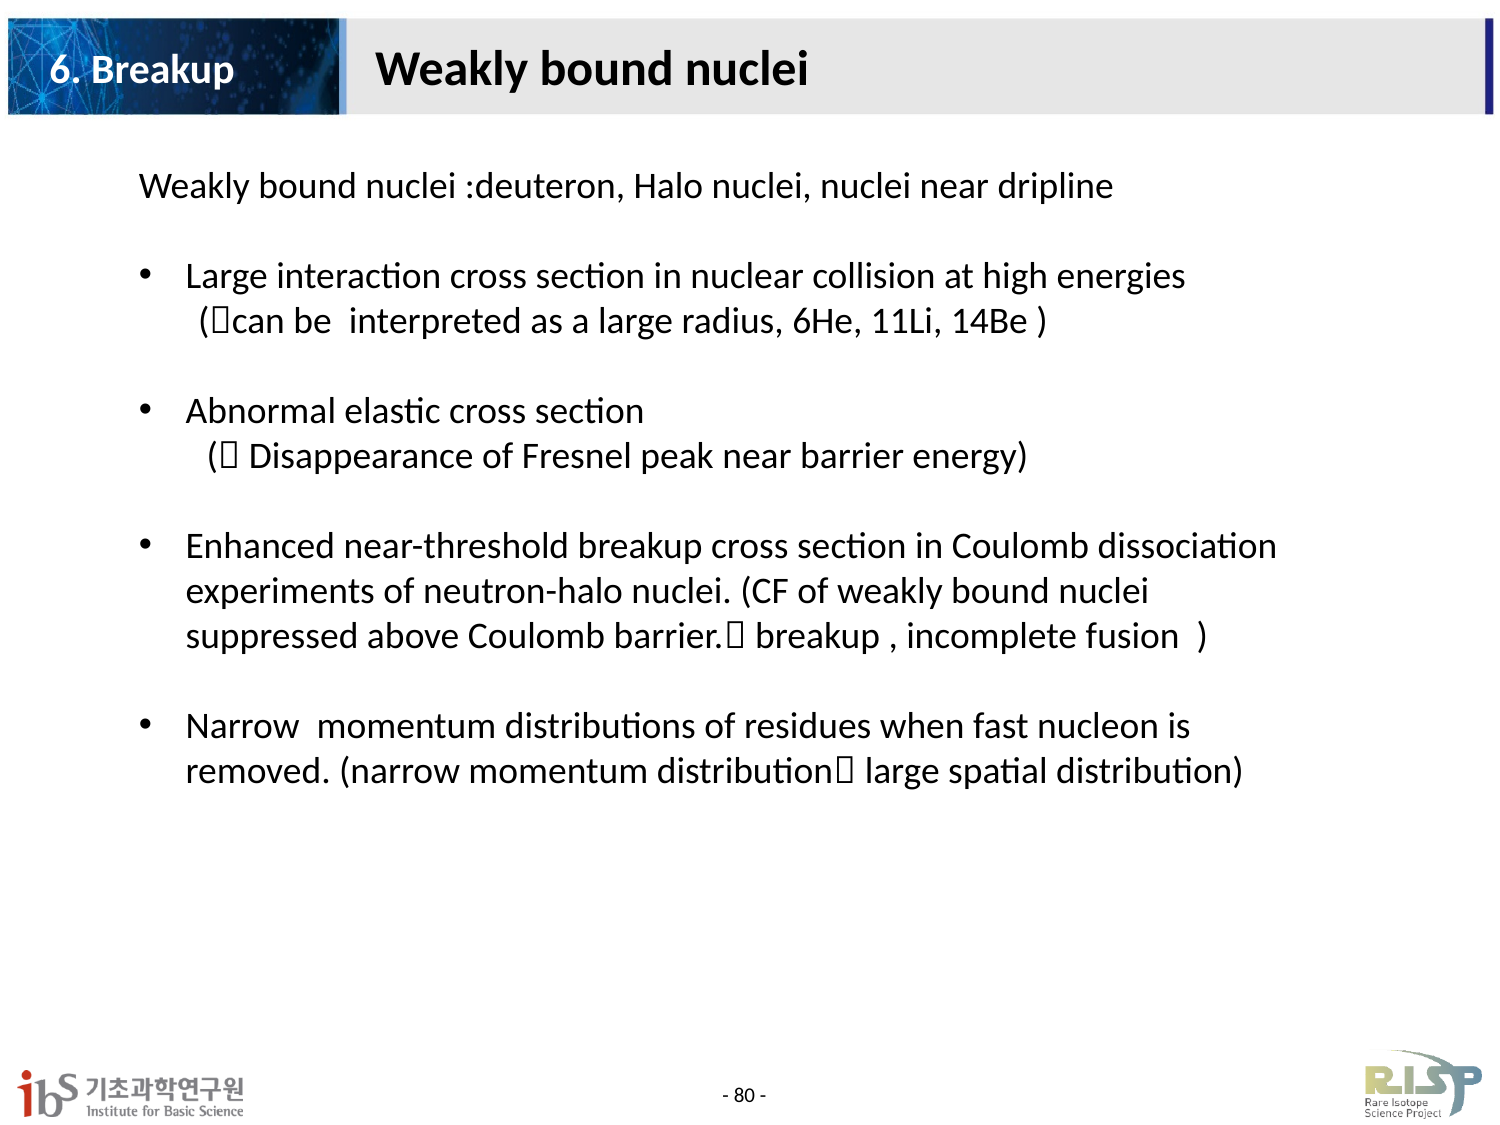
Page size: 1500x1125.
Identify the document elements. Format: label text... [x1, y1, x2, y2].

picture [1364, 1049, 1482, 1119]
picture [2, 10, 1500, 130]
text_box Weakly bound nuclei :deuteron, Halo nuclei, nuclei near dripline Large interaction cross section in nuclear collision at high energies (can be interpreted as a large radius, 6He, 11Li, 14Be ) Abnormal elastic cross section ( Disappearance of Fresnel peak near barrier energy) Enhanced near-threshold breakup cross section in Coulomb dissociation experiments of neutron-halo nuclei. (CF of weakly bound nuclei suppressed above Coulomb barrier. breakup , incomplete fusion ) Narrow momentum distributions of residues when fast nucleon is removed. (narrow momentum distribution large spatial distribution) [123, 153, 1317, 889]
picture [17, 1070, 243, 1117]
